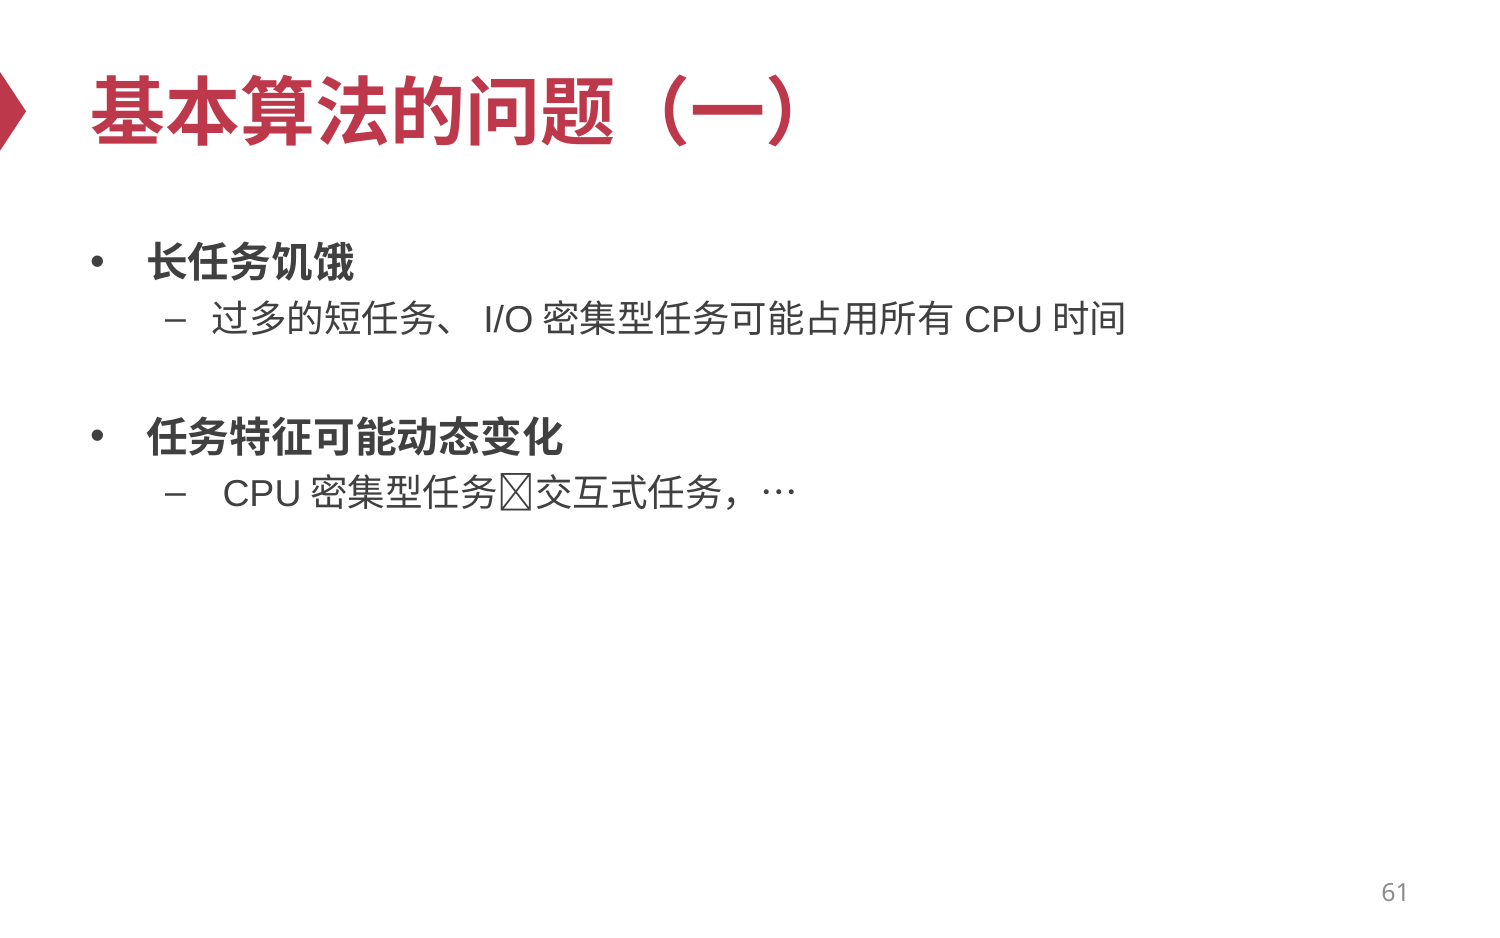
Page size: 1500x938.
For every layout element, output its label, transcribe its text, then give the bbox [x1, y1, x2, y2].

list 长任务饥饿 过多的短任务、I/O密集型任务可能占用所有CPU时间 任务特征可能动态变化 CPU密集型任务交互式任务，… [75, 218, 1425, 838]
title 基本算法的问题（一） [75, 31, 1425, 188]
slide_number 61 [1074, 868, 1425, 919]
